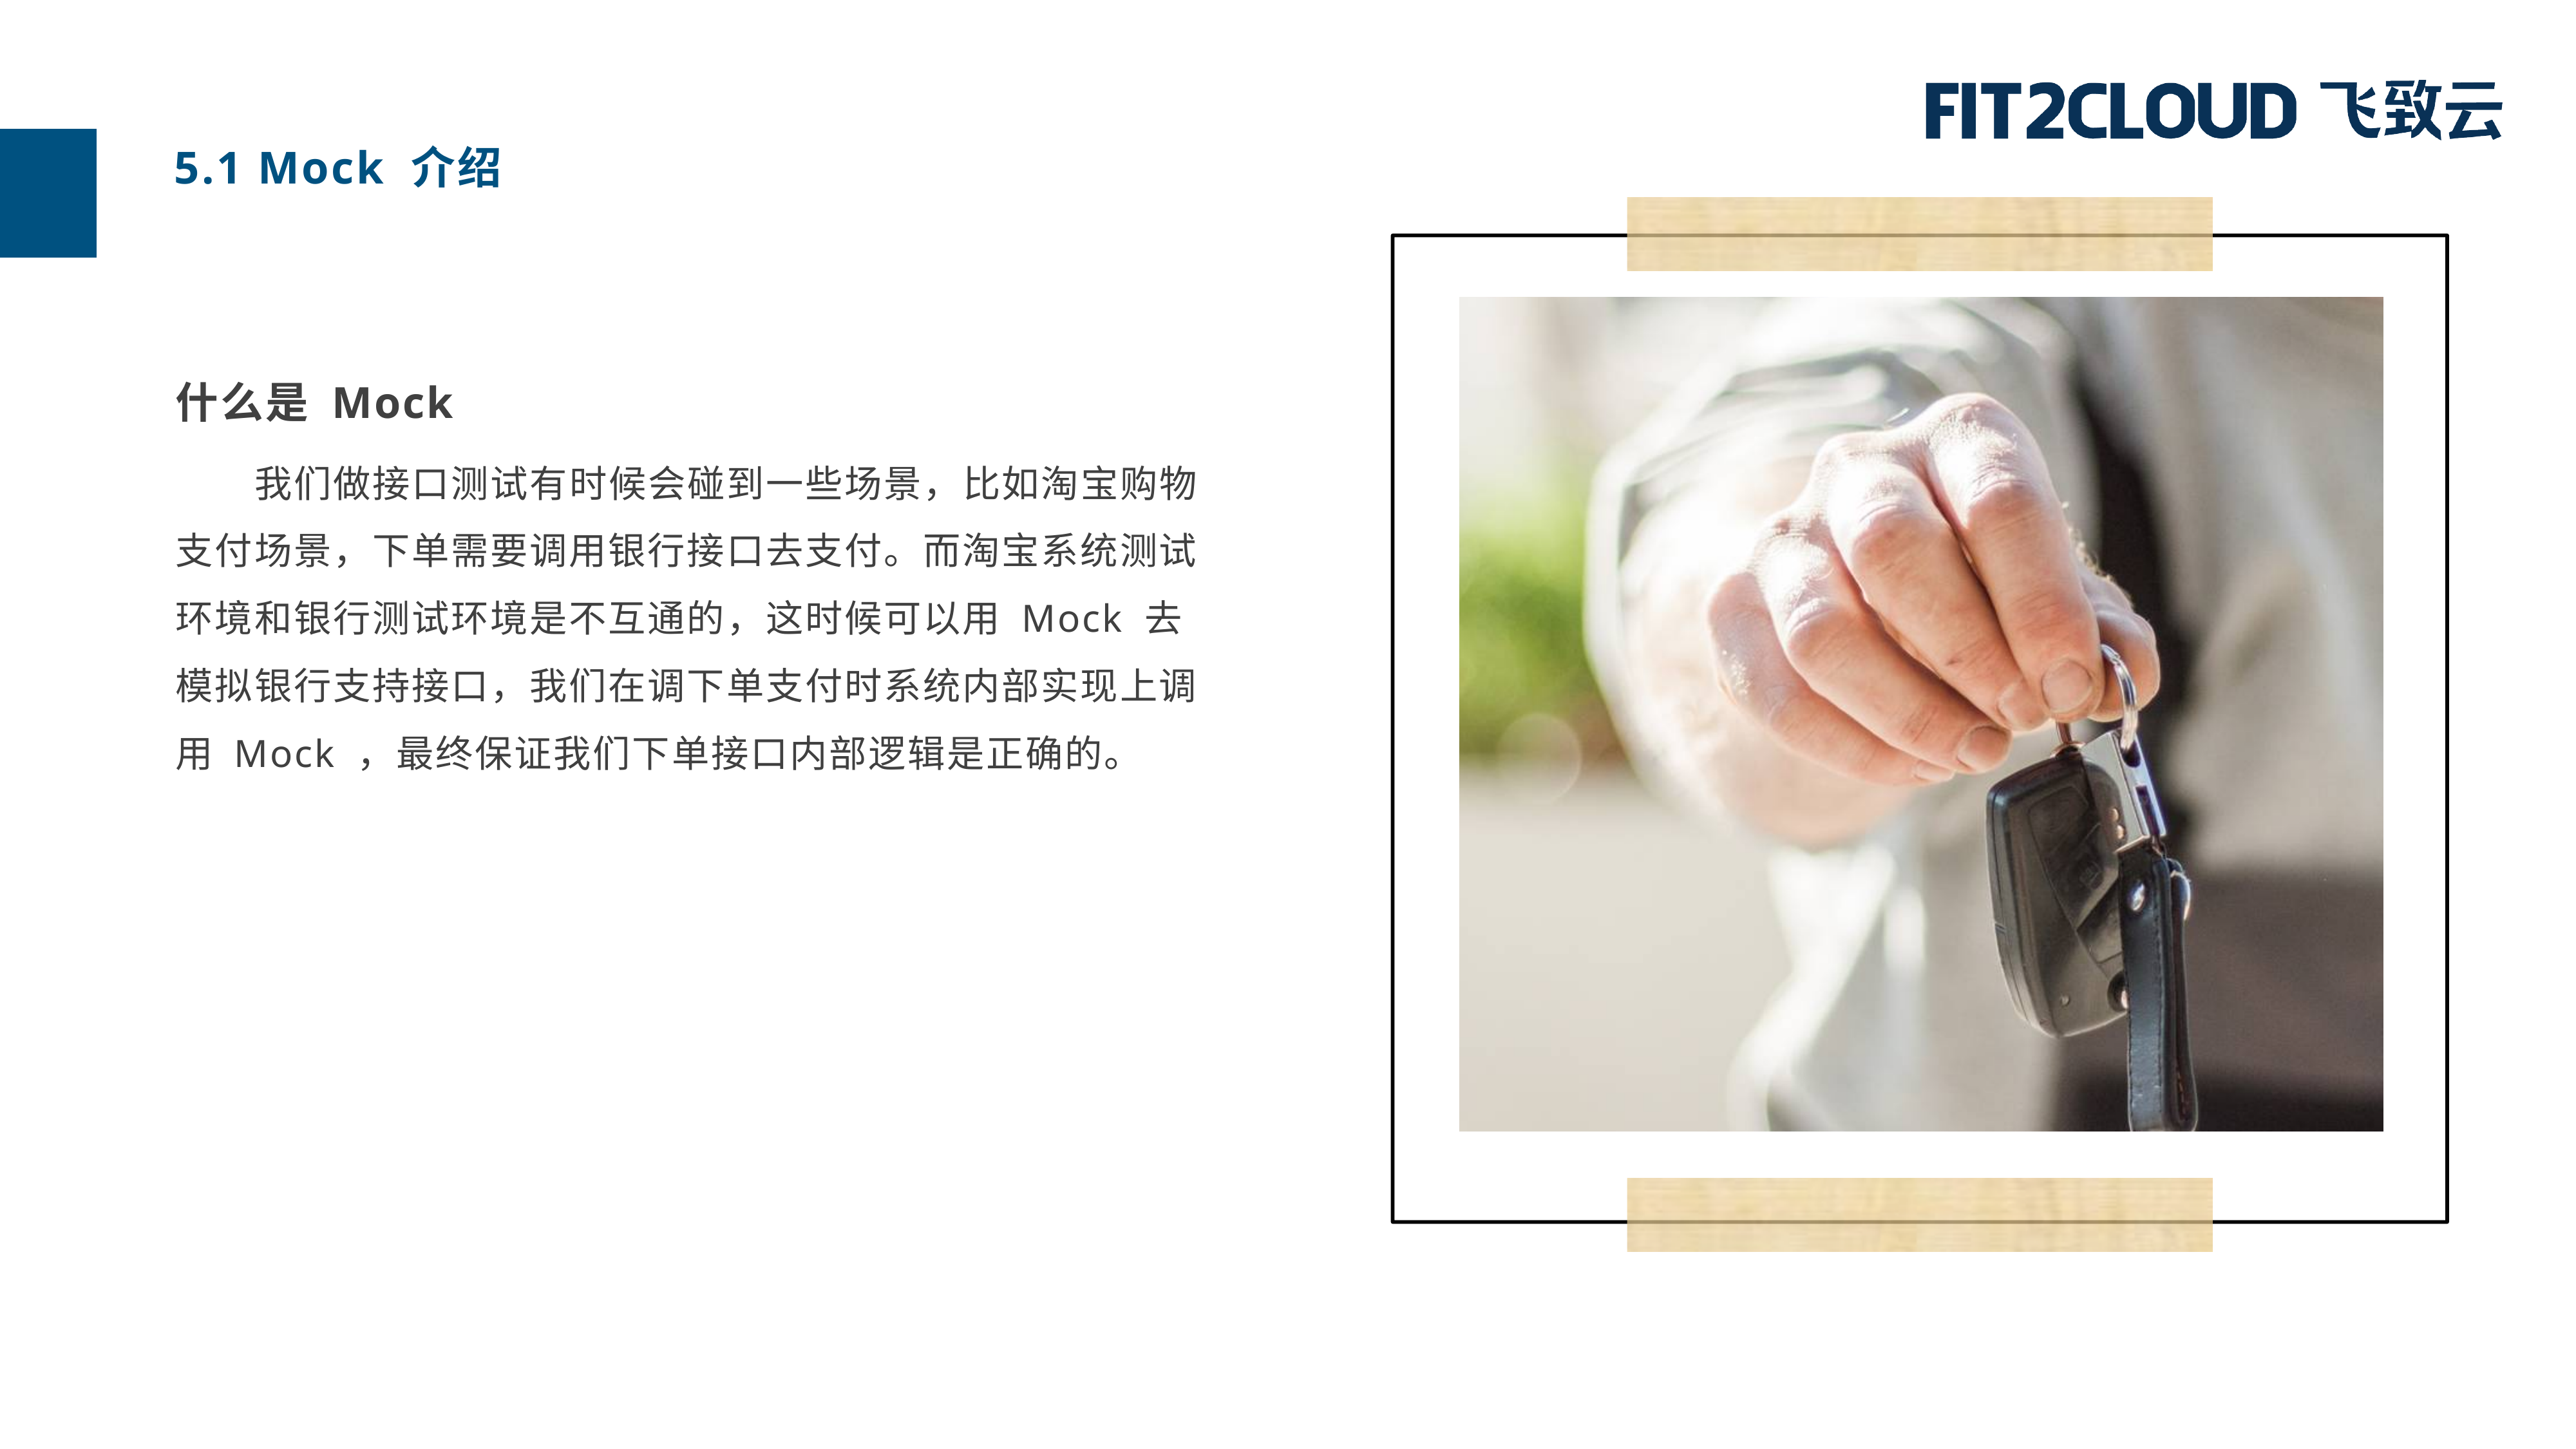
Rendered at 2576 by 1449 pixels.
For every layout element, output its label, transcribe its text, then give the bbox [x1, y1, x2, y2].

picture [1459, 297, 2384, 1132]
text_box [1626, 196, 2214, 272]
text_box [1391, 234, 2448, 1224]
text_box [0, 128, 98, 259]
text_box 5.1 Mock 介绍 [160, 129, 1264, 258]
text_box 什么是 Mock 我们做接口测试有时候会碰到一些场景，比如淘宝购物支付场景，下单需要调用银行接口去支付。而淘宝系统测试环境和银行测试环境是不互通的，这时候可以用 Mock 去模拟银行支持接口，我们在调下单支付时系统内部实现上调用 Mock ，最终保证我们下单接口内部逻辑是正确的。 [162, 359, 1228, 1197]
text_box [1626, 1177, 2214, 1253]
picture [1926, 80, 2503, 140]
